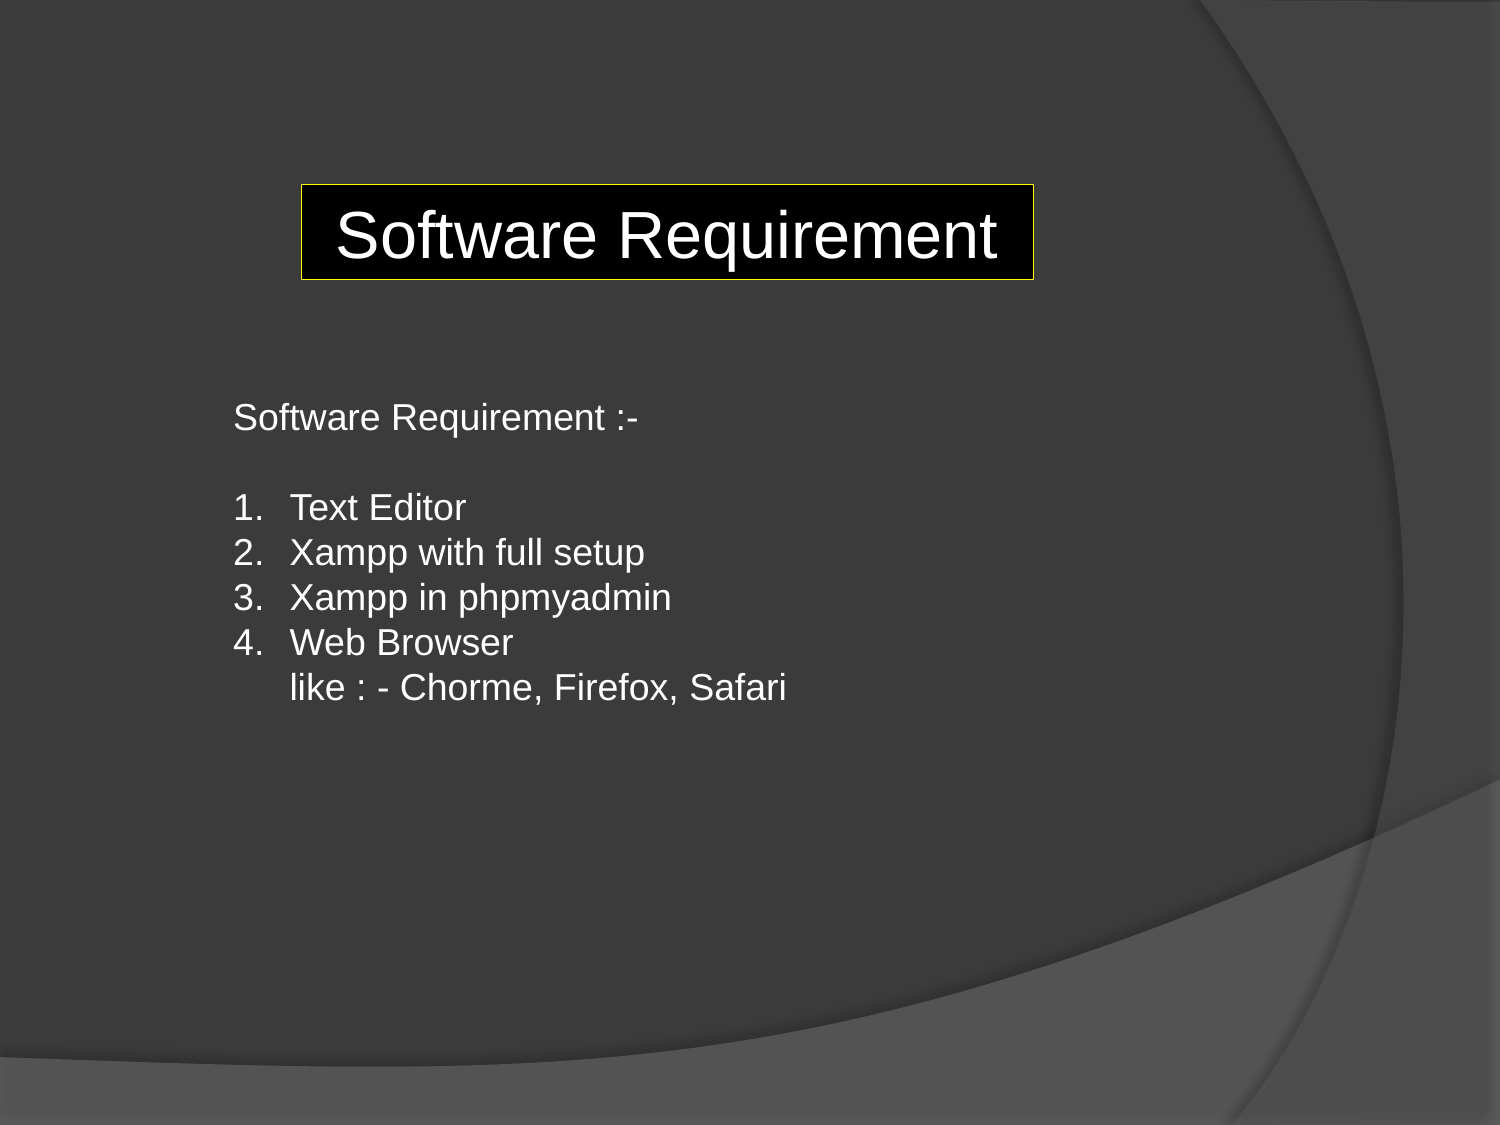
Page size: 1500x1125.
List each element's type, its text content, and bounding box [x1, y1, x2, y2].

text_box Software Requirement [301, 184, 1034, 280]
text_box Software Requirement :- Text Editor Xampp with full setup Xampp in phpmyadmin Web Browser like : - Chorme, Firefox, Safari [218, 385, 928, 760]
